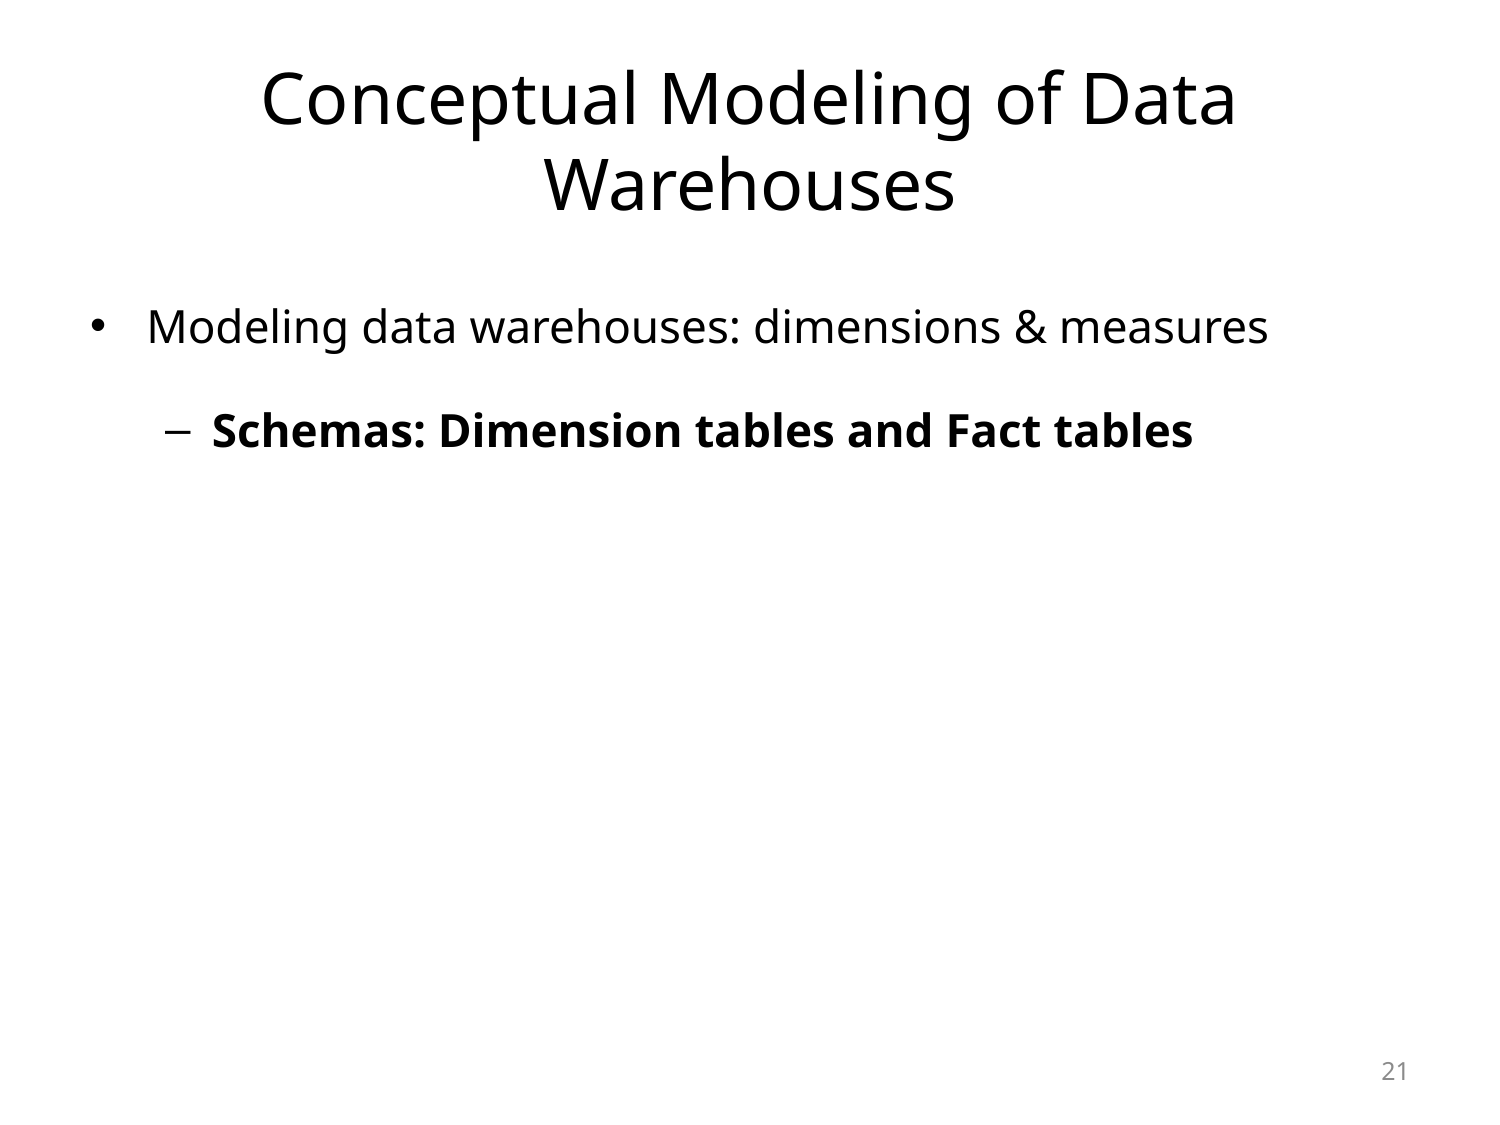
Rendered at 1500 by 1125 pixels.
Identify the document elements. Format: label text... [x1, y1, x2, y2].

title Conceptual Modeling of Data Warehouses [75, 45, 1425, 233]
slide_number 21 [1074, 1042, 1425, 1103]
list Modeling data warehouses: dimensions & measures Schemas: Dimension tables and Fact tables [75, 262, 1425, 1005]
